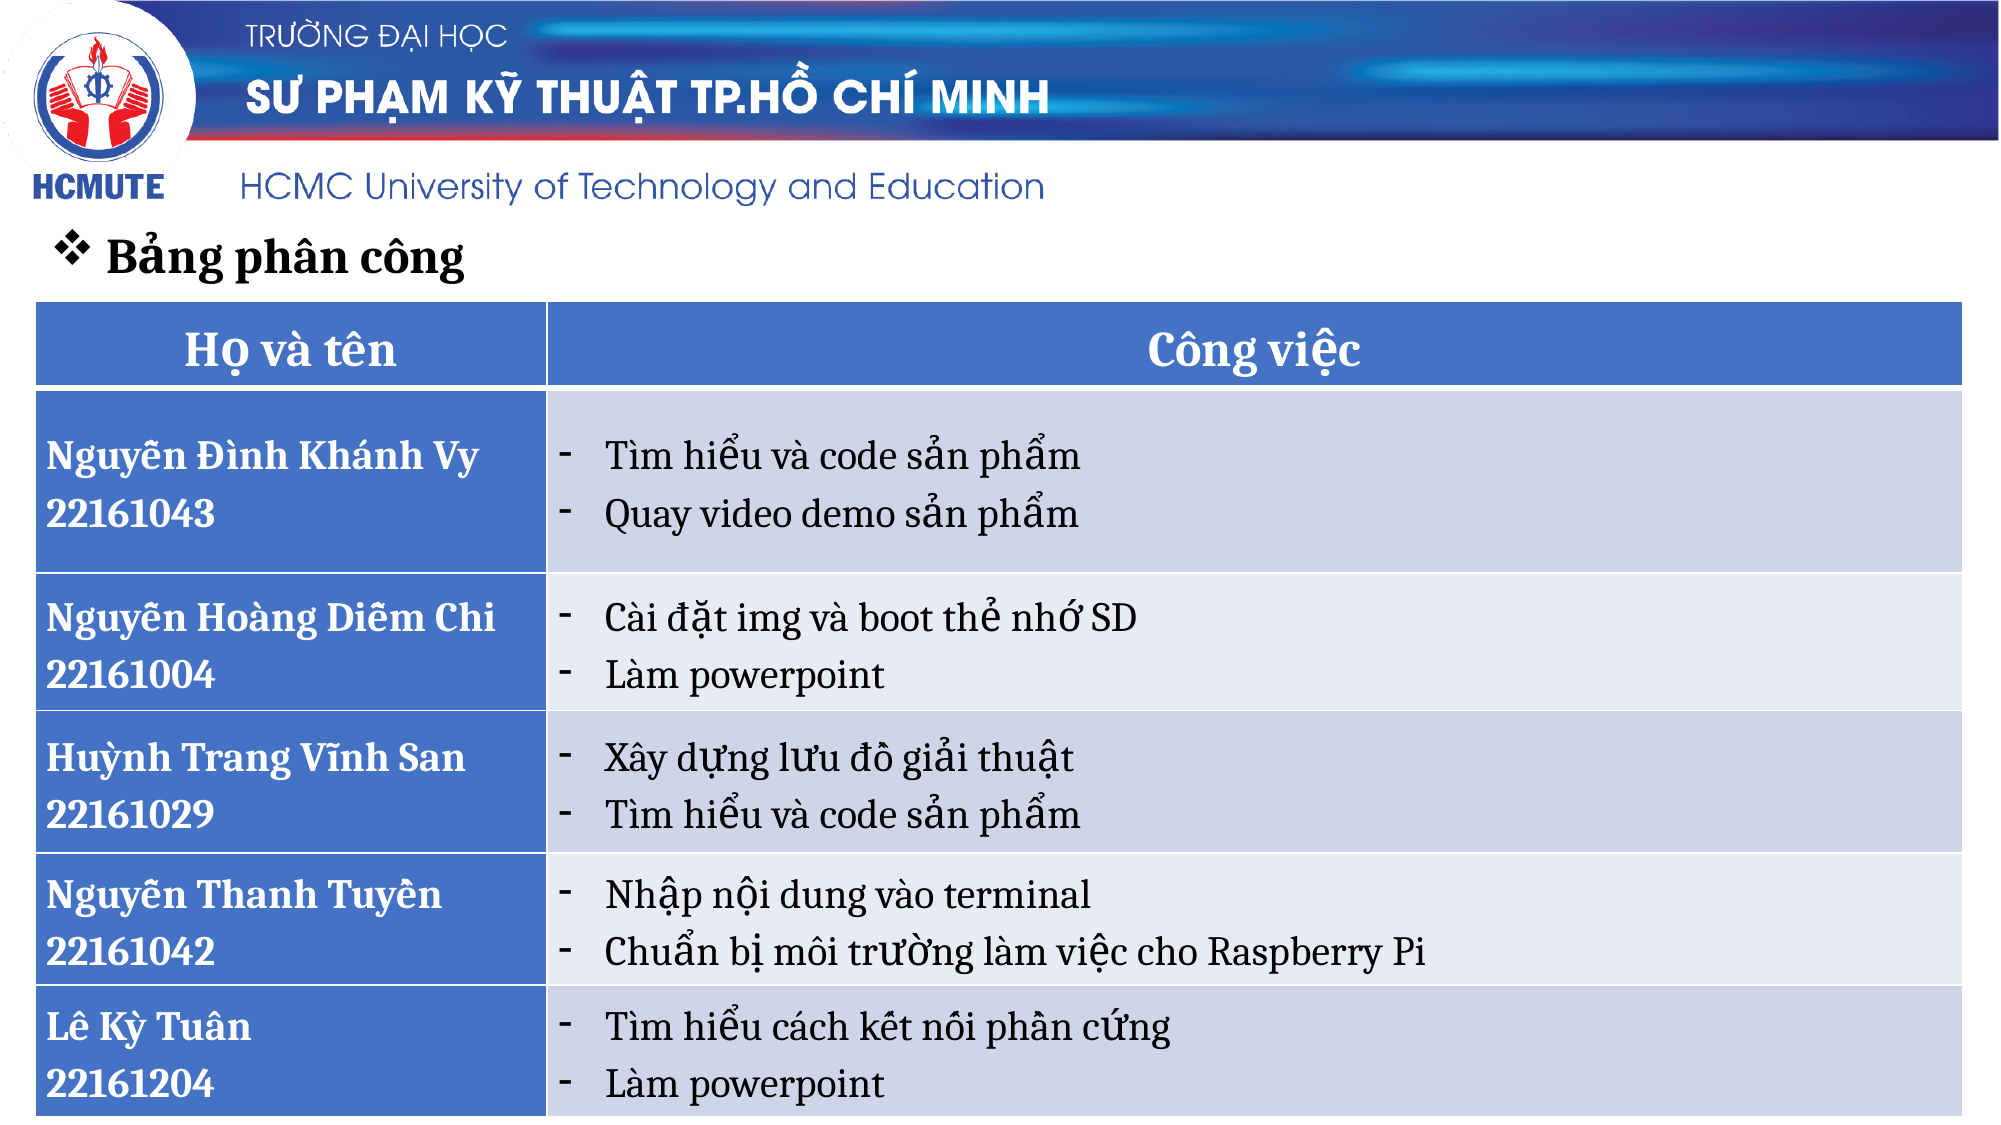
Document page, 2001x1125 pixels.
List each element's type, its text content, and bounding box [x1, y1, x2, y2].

title Bảng phân công [34, 217, 1713, 299]
picture [0, 0, 2000, 207]
table_cell Tìm hiểu cách kết nối phần cứng Làm powerpoint [548, 986, 1962, 1116]
table_cell Xây dựng lưu đồ giải thuật Tìm hiểu và code sản phẩm [548, 711, 1962, 852]
table_header Họ và tên [36, 302, 546, 385]
table_cell Nguyễn Thanh Tuyền 22161042 [36, 854, 546, 984]
table_cell Nguyễn Đình Khánh Vy 22161043 [36, 391, 546, 572]
table_cell Nhập nội dung vào terminal Chuẩn bị môi trường làm việc cho Raspberry Pi [548, 854, 1962, 984]
table_cell Lê Kỳ Tuân 22161204 [36, 986, 546, 1116]
table_cell Cài đặt img và boot thẻ nhớ SD Làm powerpoint [548, 574, 1962, 710]
table_header Công việc [548, 302, 1962, 385]
table_cell Nguyễn Hoàng Diễm Chi 22161004 [36, 574, 546, 710]
table_cell Tìm hiểu và code sản phẩm Quay video demo sản phẩm [548, 391, 1962, 572]
table_cell Huỳnh Trang Vĩnh San 22161029 [36, 711, 546, 852]
